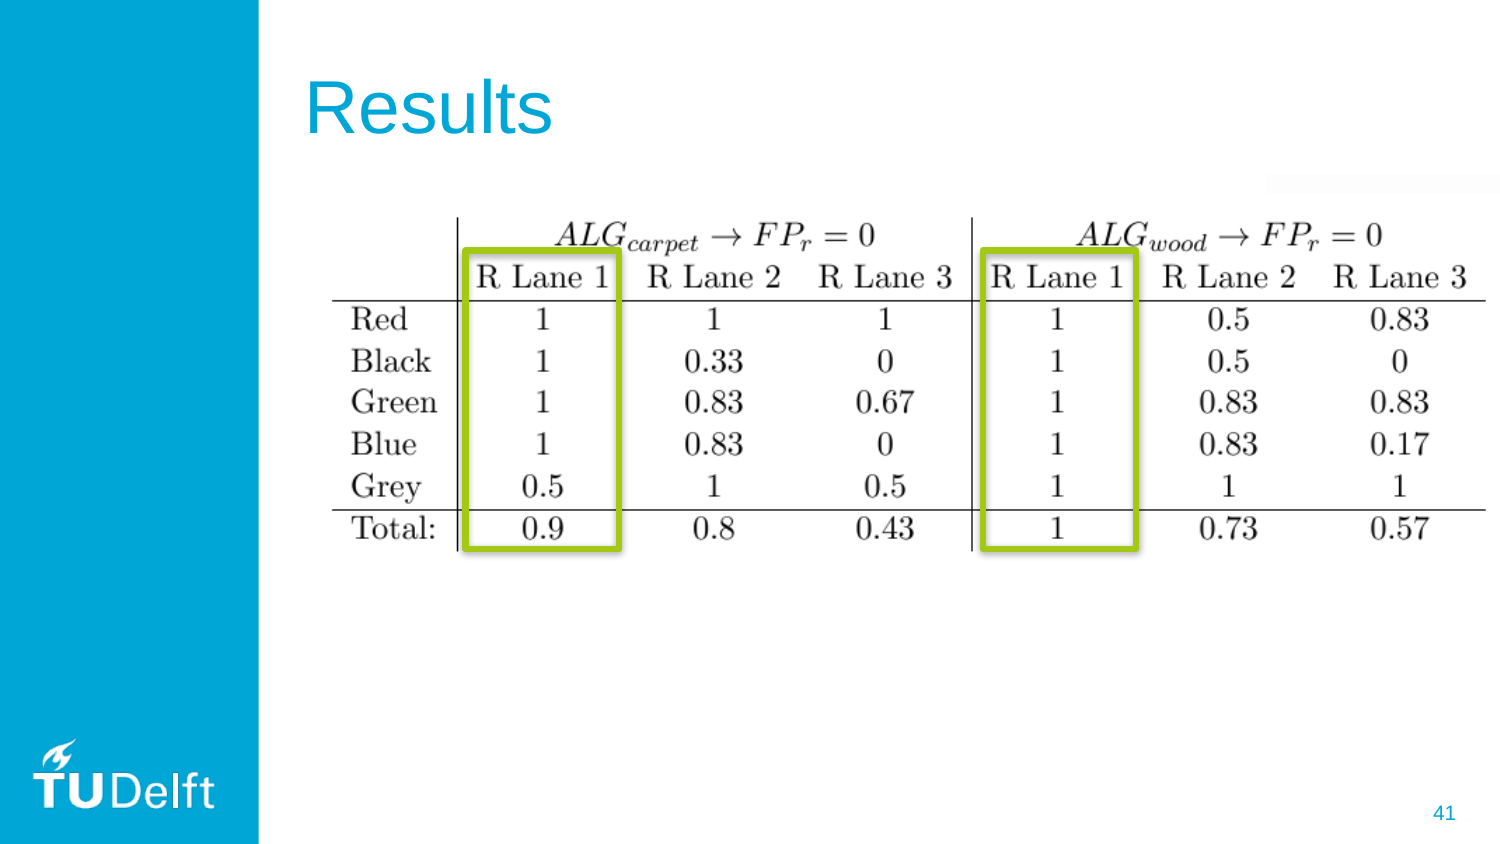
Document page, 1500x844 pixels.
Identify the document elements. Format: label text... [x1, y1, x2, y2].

title Results [289, 33, 1455, 172]
picture [265, 174, 1500, 560]
